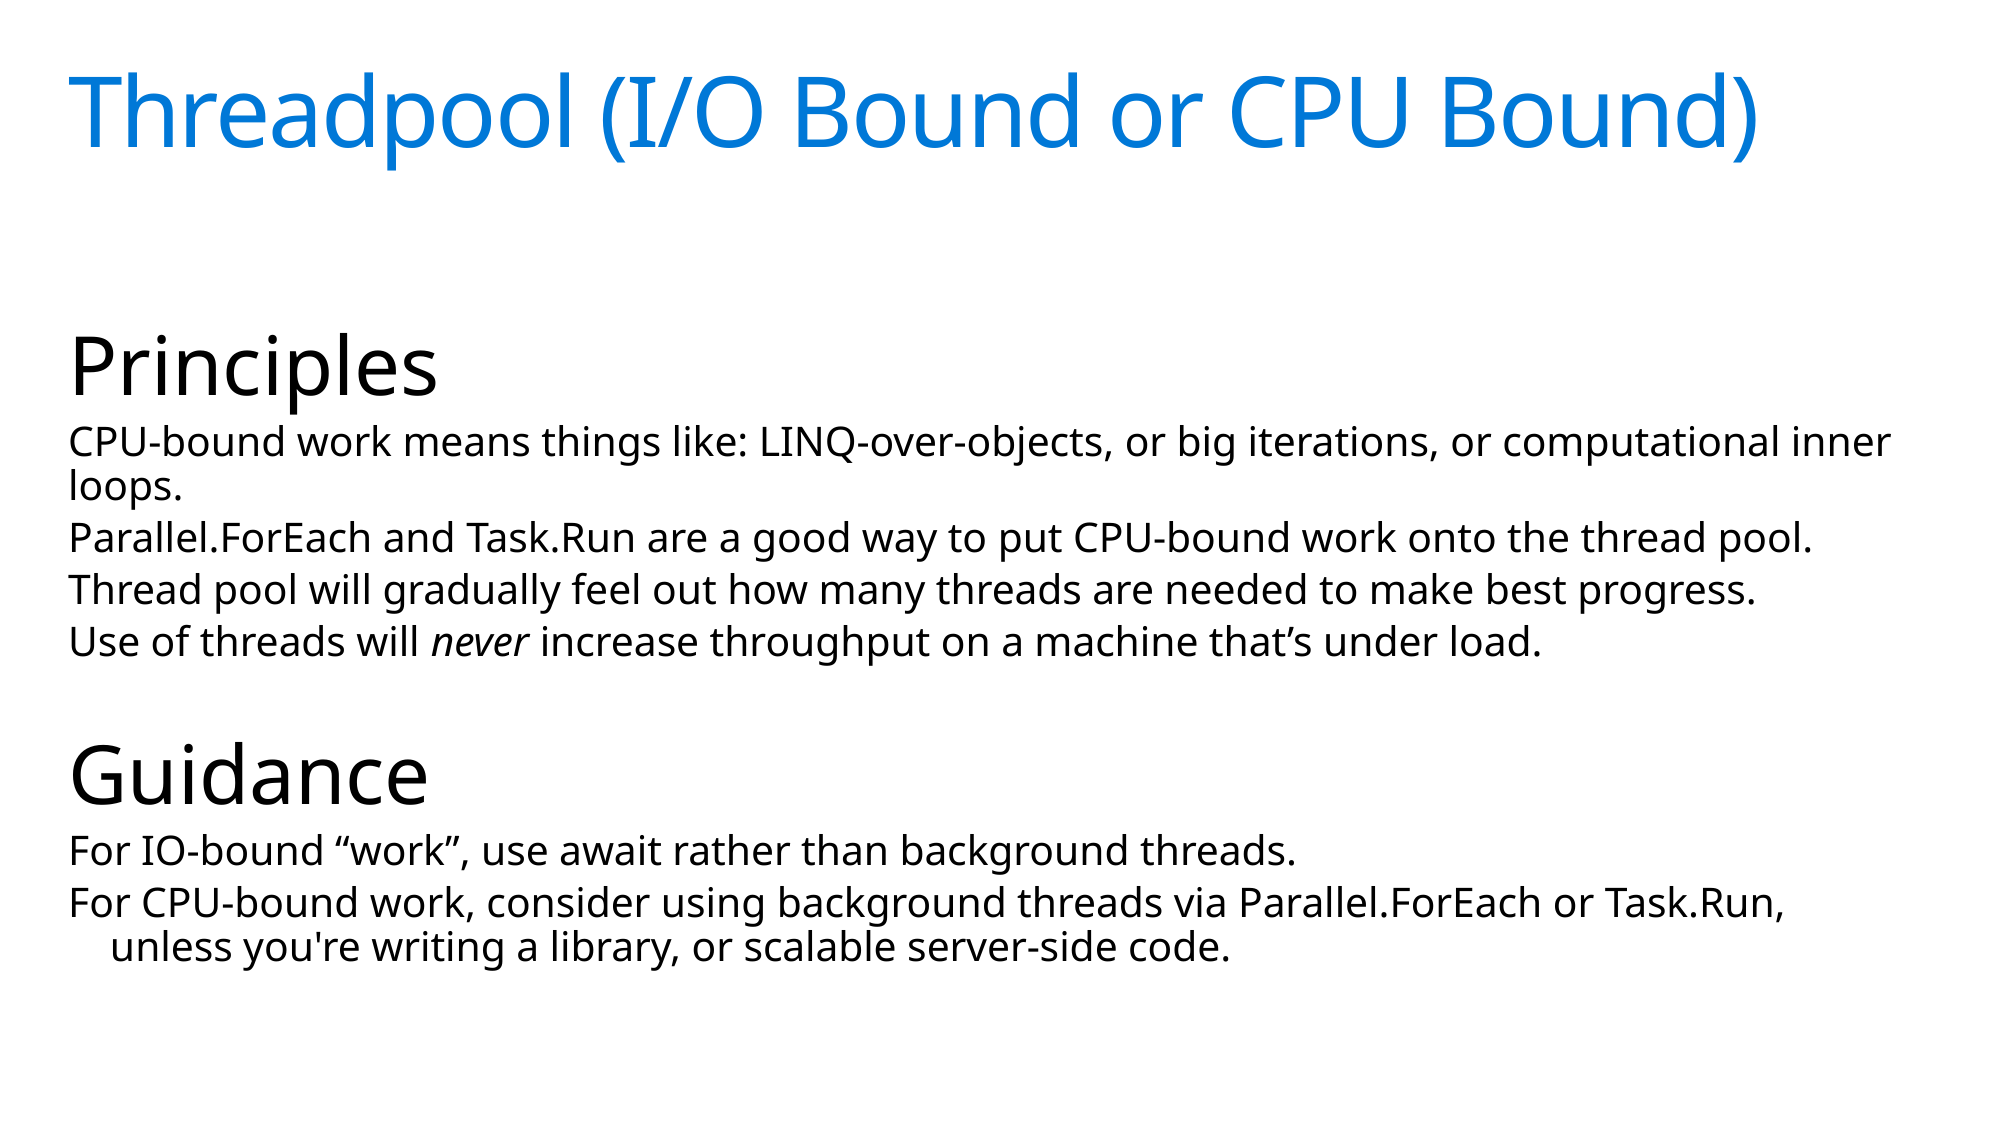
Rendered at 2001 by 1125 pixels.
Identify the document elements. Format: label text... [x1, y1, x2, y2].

list Principles CPU-bound work means things like: LINQ-over-objects, or big iterations, or computational inner loops. Parallel.ForEach and Task.Run are a good way to put CPU-bound work onto the thread pool. Thread pool will gradually feel out how many threads are needed to make best progress. Use of threads will never increase throughput on a machine that’s under load. Guidance For IO-bound “work”, use await rather than background threads. For CPU-bound work, consider using background threads via Parallel.ForEach or Task.Run, unless you're writing a library, or scalable server-side code. [44, 195, 1956, 958]
title Threadpool (I/O Bound or CPU Bound) [44, 47, 1957, 196]
